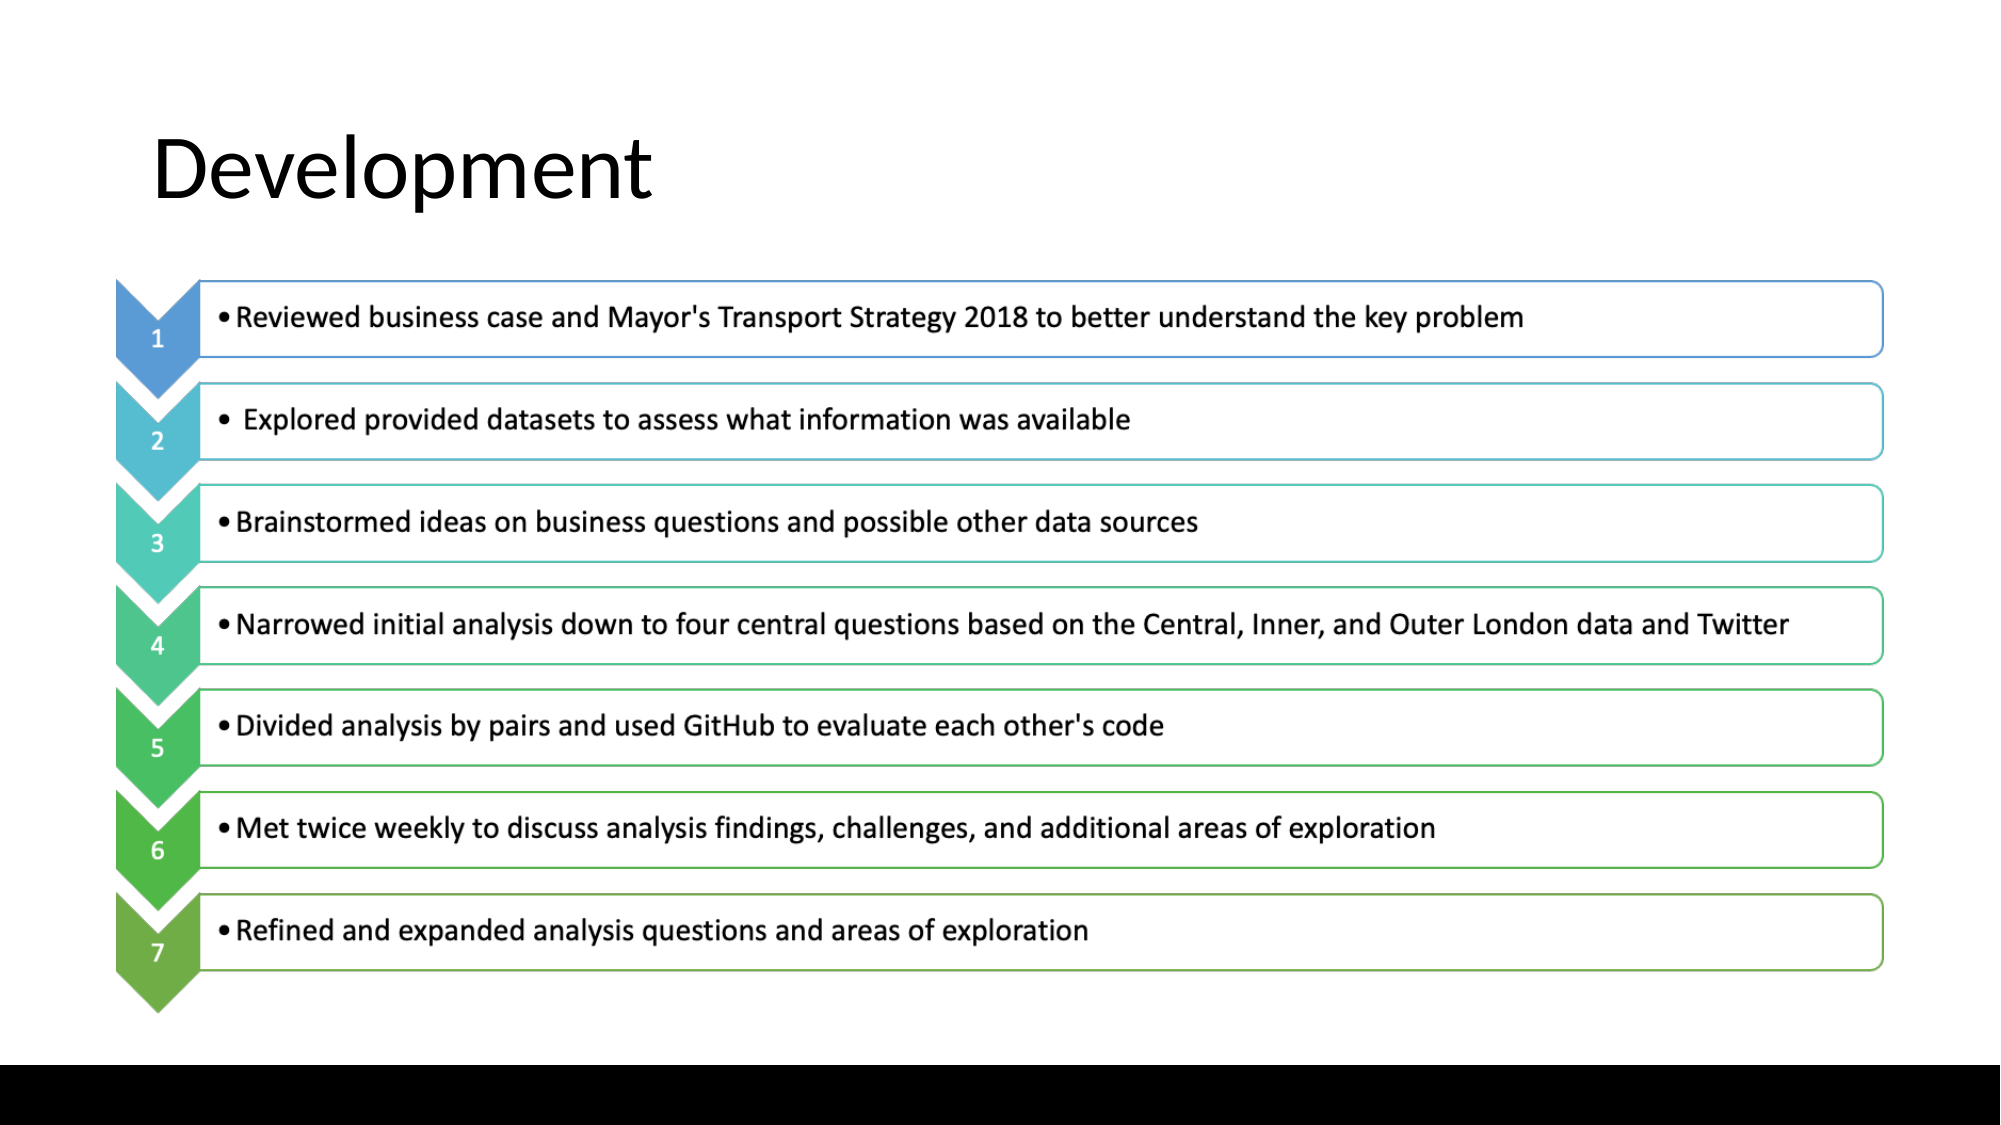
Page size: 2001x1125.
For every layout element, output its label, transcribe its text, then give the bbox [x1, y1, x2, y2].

picture [114, 277, 1886, 1016]
text_box [0, 1065, 2000, 1125]
title Development [137, 59, 1863, 273]
